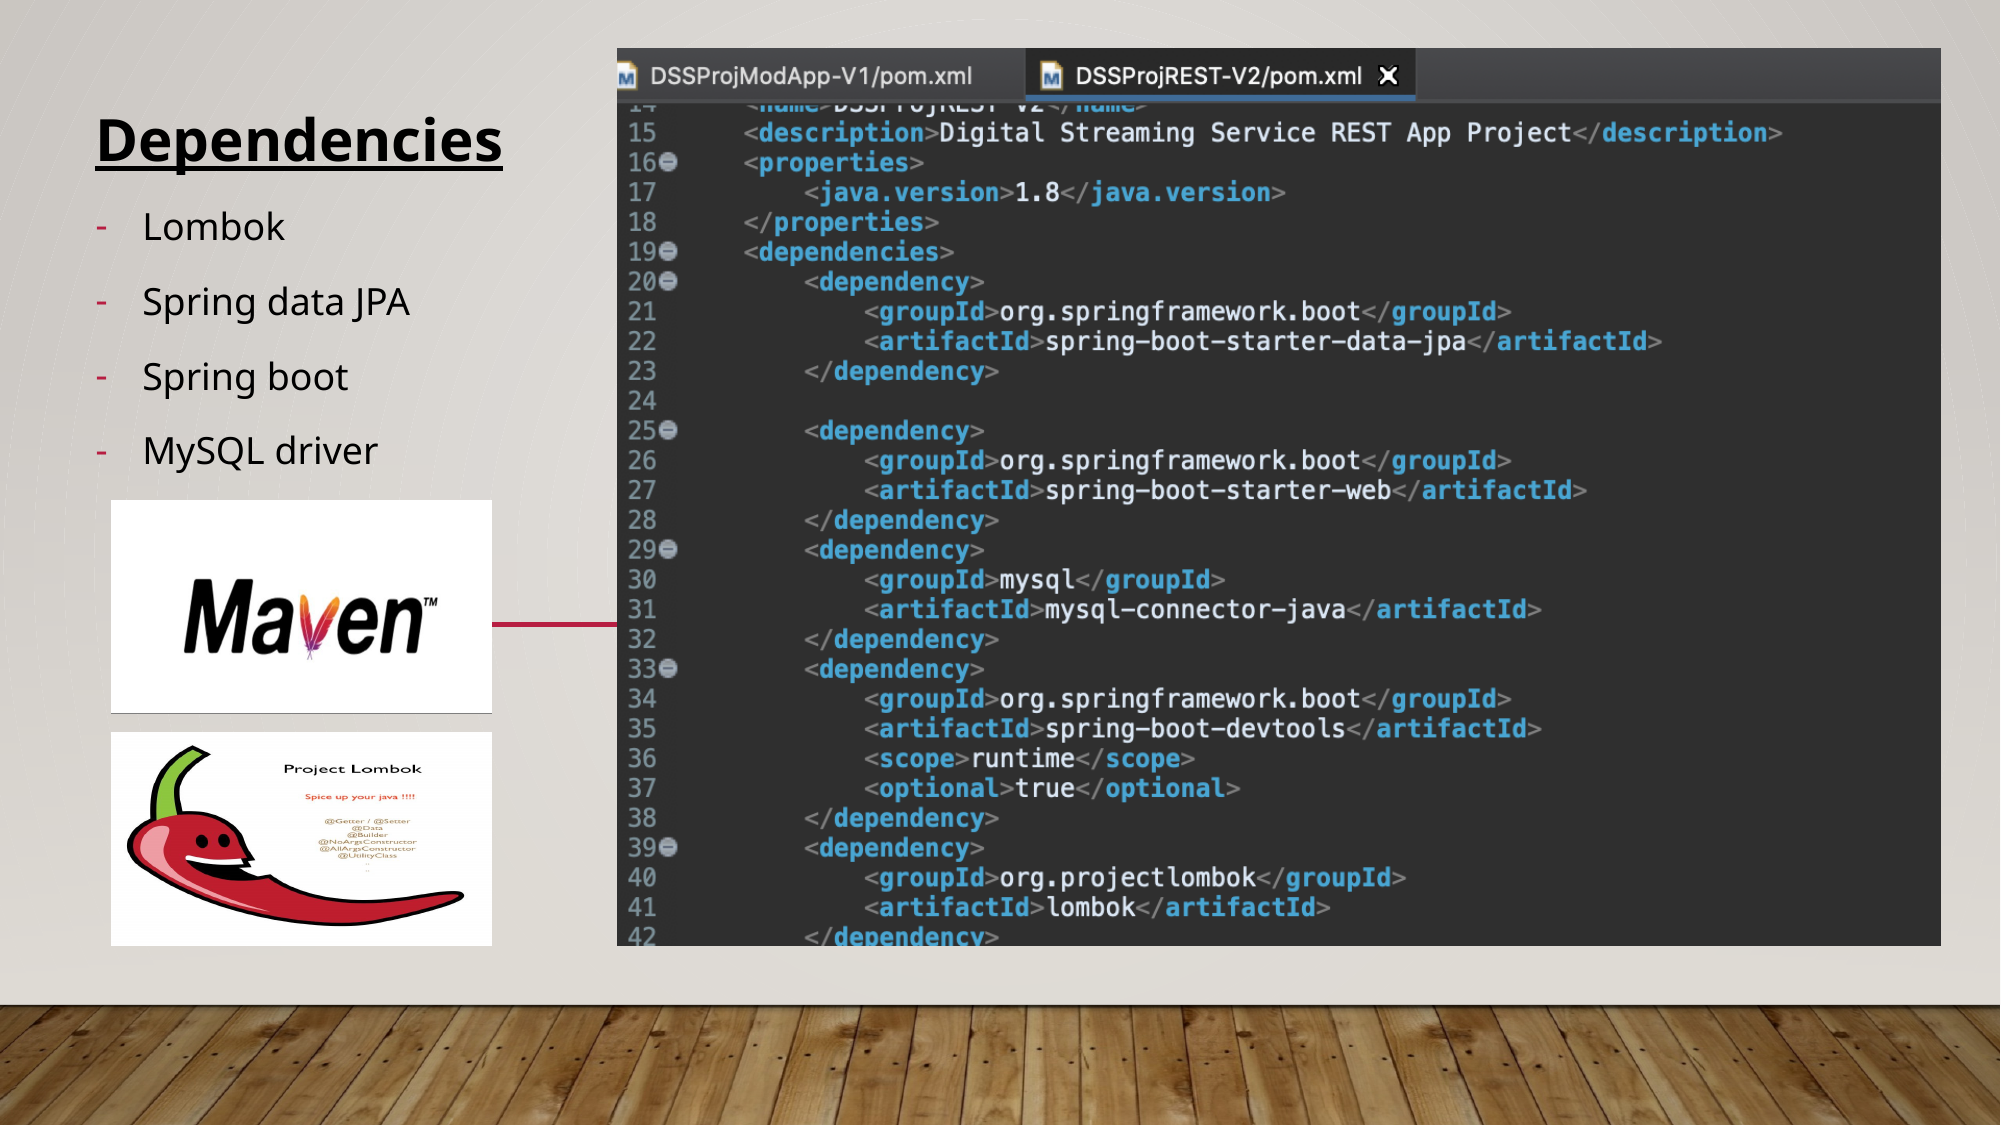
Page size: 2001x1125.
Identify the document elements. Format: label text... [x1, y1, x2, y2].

picture [111, 731, 492, 947]
picture [0, 1005, 2000, 1125]
picture [111, 500, 492, 715]
list Dependencies Lombok Spring data JPA Spring boot MySQL driver [80, 74, 617, 688]
picture [617, 48, 1941, 946]
